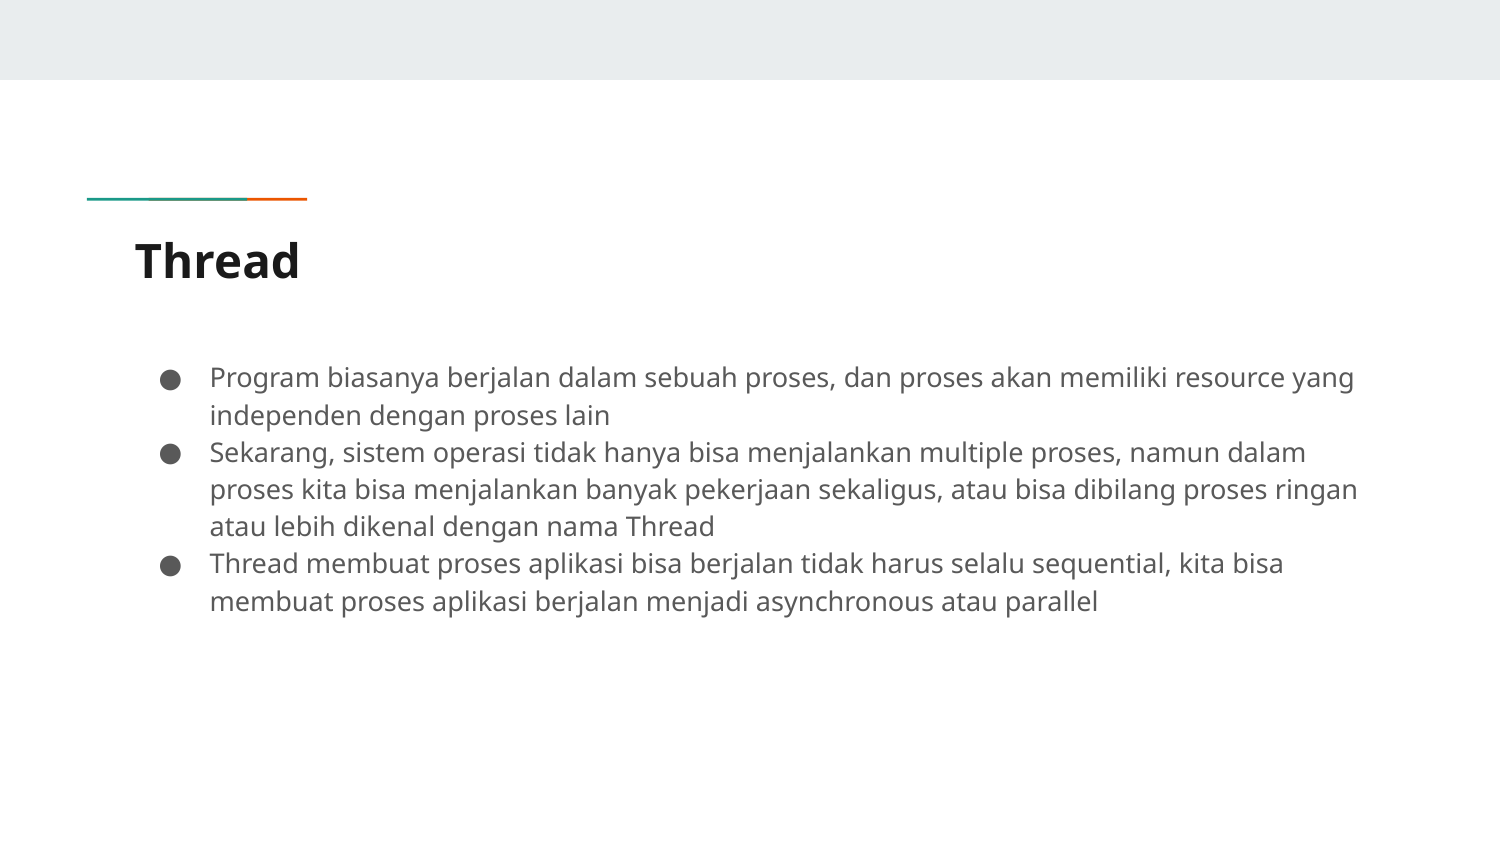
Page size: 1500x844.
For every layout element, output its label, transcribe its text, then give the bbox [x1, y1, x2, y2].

list Program biasanya berjalan dalam sebuah proses, dan proses akan memiliki resource yang independen dengan proses lain Sekarang, sistem operasi tidak hanya bisa menjalankan multiple proses, namun dalam proses kita bisa menjalankan banyak pekerjaan sekaligus, atau bisa dibilang proses ringan atau lebih dikenal dengan nama Thread Thread membuat proses aplikasi bisa berjalan tidak harus selalu sequential, kita bisa membuat proses aplikasi berjalan menjadi asynchronous atau parallel [119, 341, 1381, 712]
title Thread [119, 216, 1381, 305]
